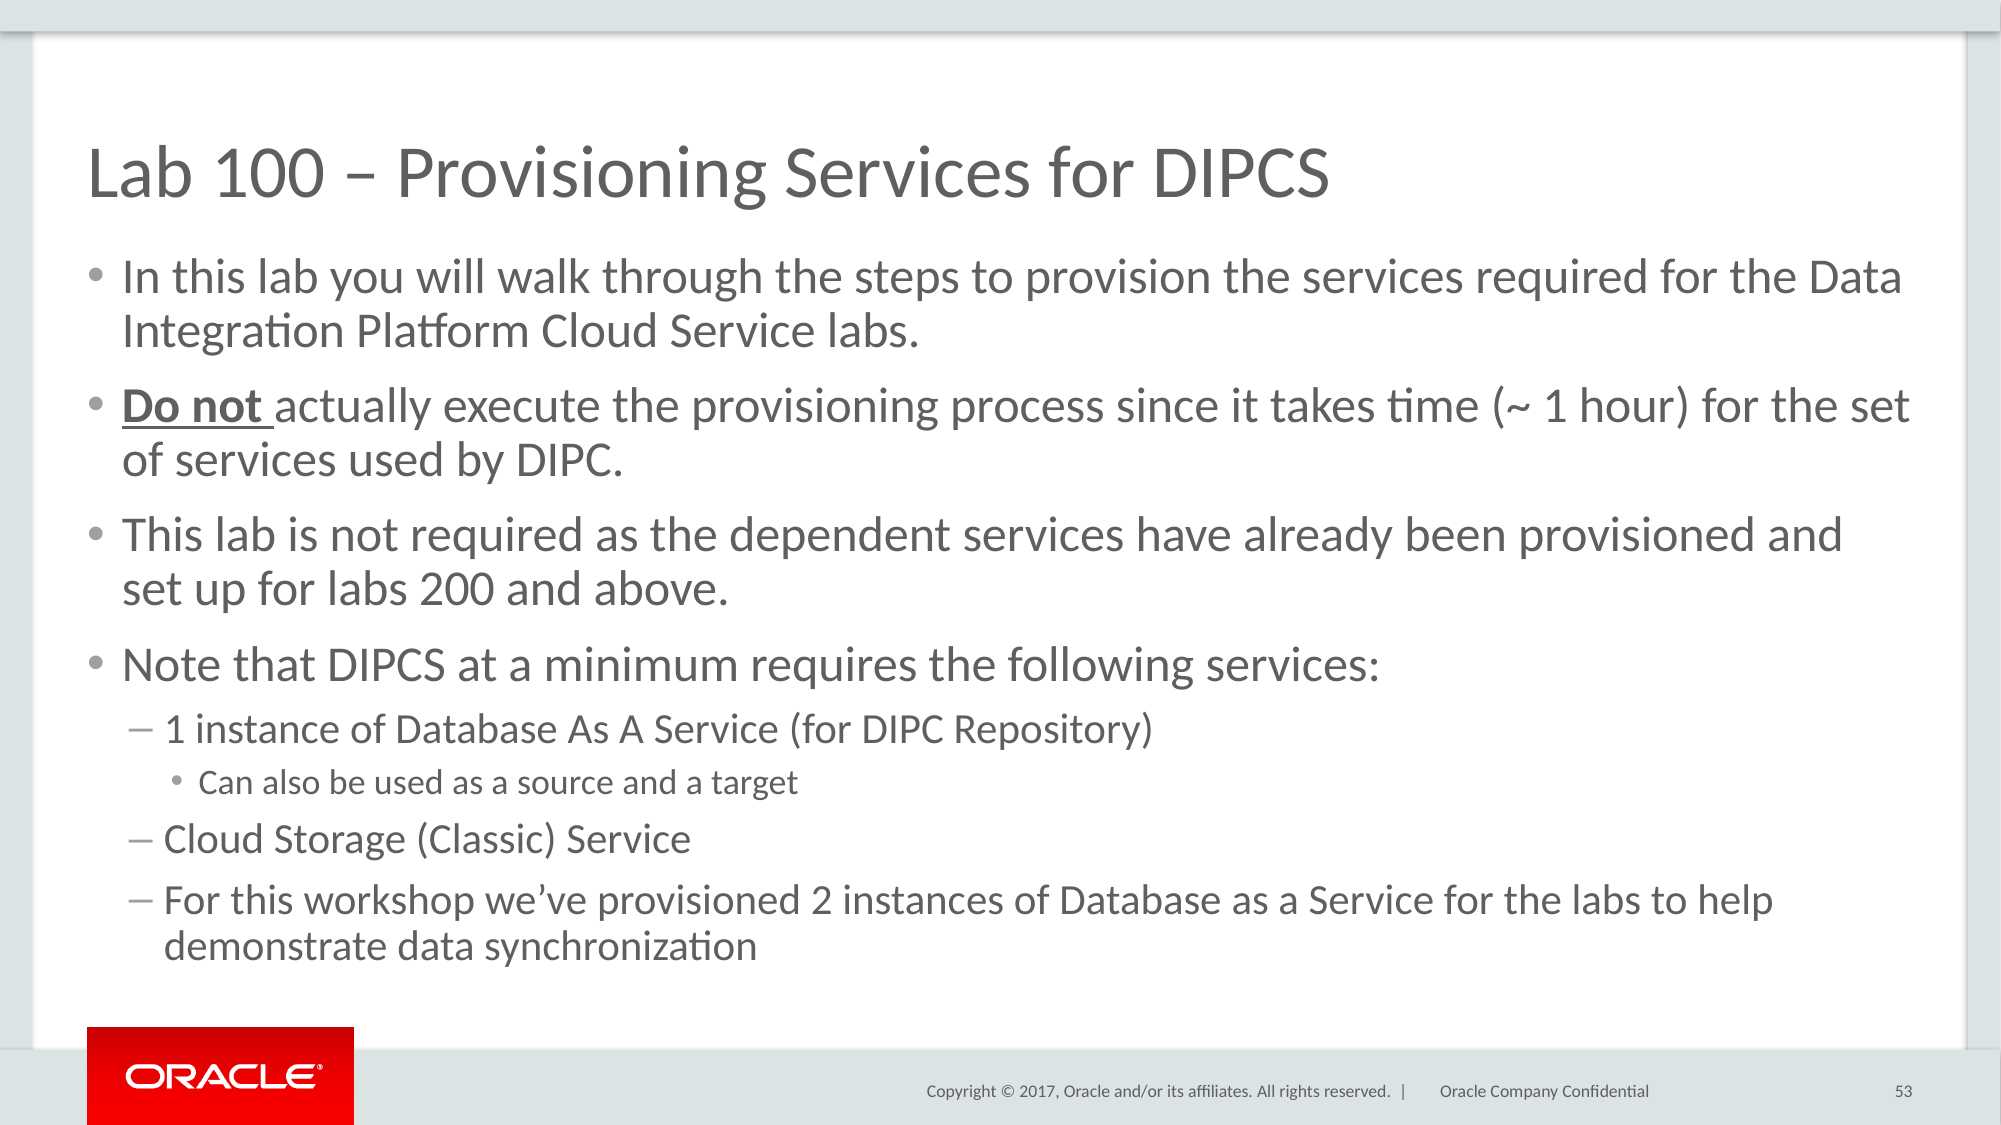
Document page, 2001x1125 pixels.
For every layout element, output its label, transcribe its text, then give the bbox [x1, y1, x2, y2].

list In this lab you will walk through the steps to provision the services required for the Data Integration Platform Cloud Service labs. Do not actually execute the provisioning process since it takes time (~ 1 hour) for the set of services used by DIPC. This lab is not required as the dependent services have already been provisioned and set up for labs 200 and above. Note that DIPCS at a minimum requires the following services: 1 instance of Database As A Service (for DIPC Repository) Can also be used as a source and a target Cloud Storage (Classic) Service For this workshop we’ve provisioned 2 instances of Database as a Service for the labs to help demonstrate data synchronization [87, 249, 1913, 975]
picture [87, 1027, 354, 1125]
title Lab 100 – Provisioning Services for DIPCS [87, 66, 1913, 213]
footer Oracle Company Confidential [1440, 1075, 1850, 1106]
slide_number 53 [1850, 1075, 1913, 1106]
